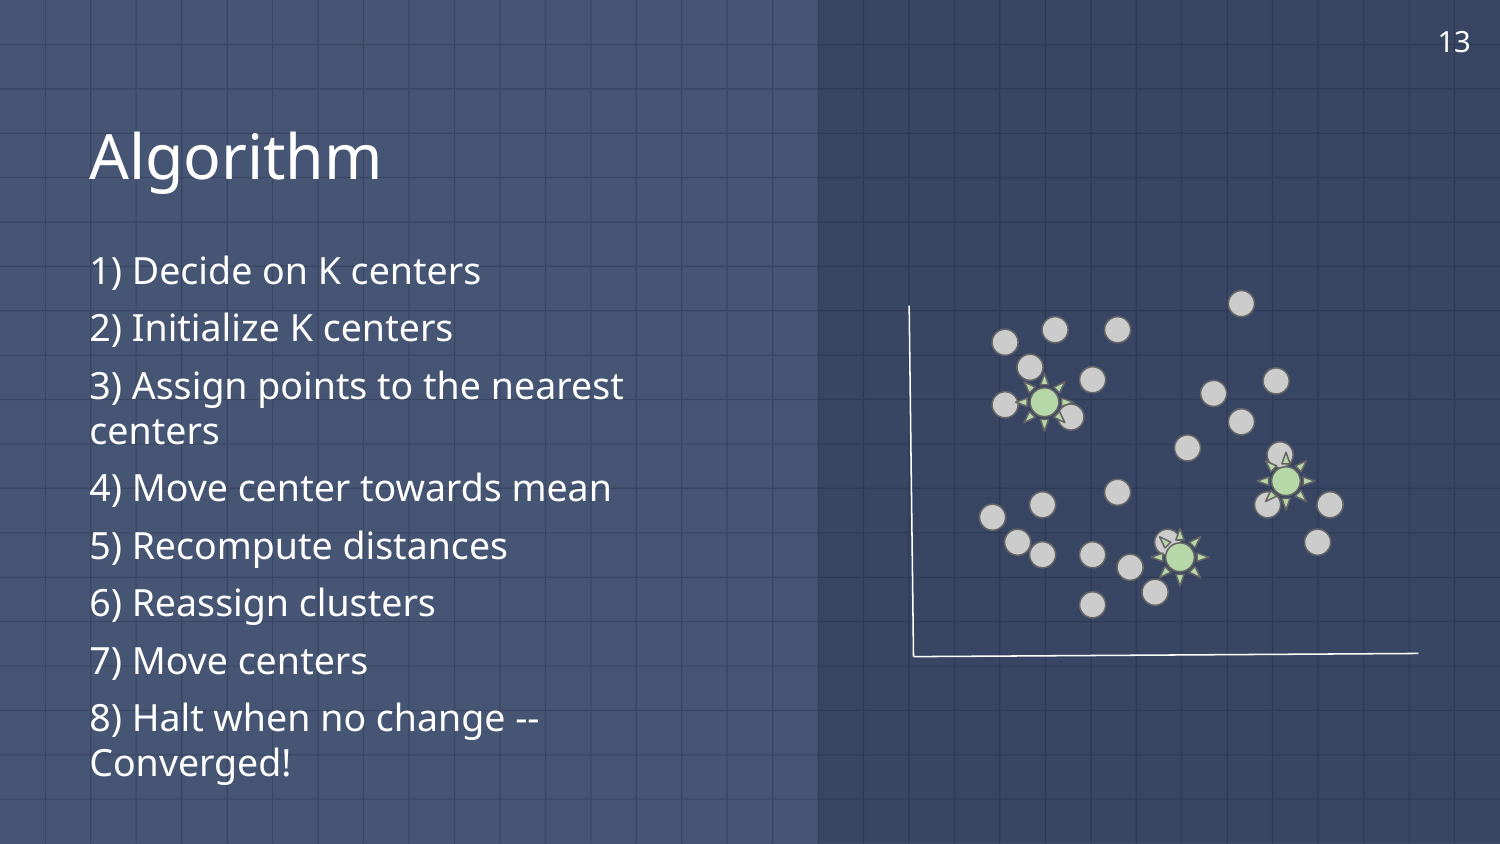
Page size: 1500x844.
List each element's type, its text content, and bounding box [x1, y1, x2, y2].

text_box [1271, 466, 1301, 496]
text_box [908, 305, 914, 657]
text_box [1040, 419, 1049, 432]
text_box [1029, 541, 1056, 568]
text_box [1015, 398, 1028, 407]
text_box [1165, 542, 1195, 572]
text_box [1265, 460, 1277, 472]
text_box [1159, 536, 1171, 548]
text_box [1024, 381, 1036, 393]
text_box [1053, 411, 1065, 423]
text_box [1200, 380, 1227, 407]
text_box [1079, 366, 1106, 393]
text_box [1263, 367, 1290, 395]
text_box [1040, 373, 1049, 385]
text_box [1189, 566, 1201, 578]
text_box [1267, 441, 1294, 468]
text_box [1042, 316, 1069, 343]
text_box [1254, 491, 1281, 518]
text_box [1316, 491, 1344, 518]
text_box [1257, 476, 1269, 486]
text_box [1058, 404, 1085, 431]
text_box [1303, 476, 1315, 486]
text_box [1154, 529, 1181, 555]
text_box [1030, 387, 1059, 417]
text_box [1228, 290, 1255, 317]
text_box [992, 329, 1019, 356]
text_box [1053, 381, 1065, 393]
text_box [1029, 491, 1056, 518]
text_box [1304, 529, 1331, 556]
list 1) Decide on K centers 2) Initialize K centers 3) Assign points to the nearest centers 4) Move center towards mean 5) Recompute distances 6) Reassign clusters 7) Move centers 8) Halt when no change -- Converged! [74, 231, 728, 740]
text_box [1004, 529, 1031, 556]
text_box [1079, 541, 1106, 568]
text_box [992, 391, 1019, 418]
text_box [1061, 398, 1074, 407]
text_box [1175, 528, 1185, 541]
text_box [1281, 498, 1291, 511]
text_box [1295, 460, 1307, 472]
text_box [1016, 354, 1044, 381]
text_box [1142, 579, 1169, 606]
text_box [1189, 536, 1201, 548]
text_box [1024, 411, 1036, 423]
text_box [1281, 452, 1291, 464]
text_box [1174, 434, 1201, 462]
text_box [1295, 490, 1307, 502]
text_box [913, 653, 1419, 657]
text_box [1159, 566, 1171, 578]
text_box [1265, 490, 1277, 502]
text_box [1079, 591, 1106, 618]
text_box [1104, 316, 1131, 343]
text_box [1151, 553, 1163, 562]
text_box [1175, 574, 1185, 587]
slide_number ‹#› [1408, 0, 1500, 88]
text_box [1104, 479, 1131, 506]
text_box [1117, 554, 1144, 581]
text_box [1228, 408, 1255, 435]
text_box [1197, 553, 1209, 562]
text_box [979, 504, 1006, 531]
title Algorithm [74, 101, 1148, 243]
